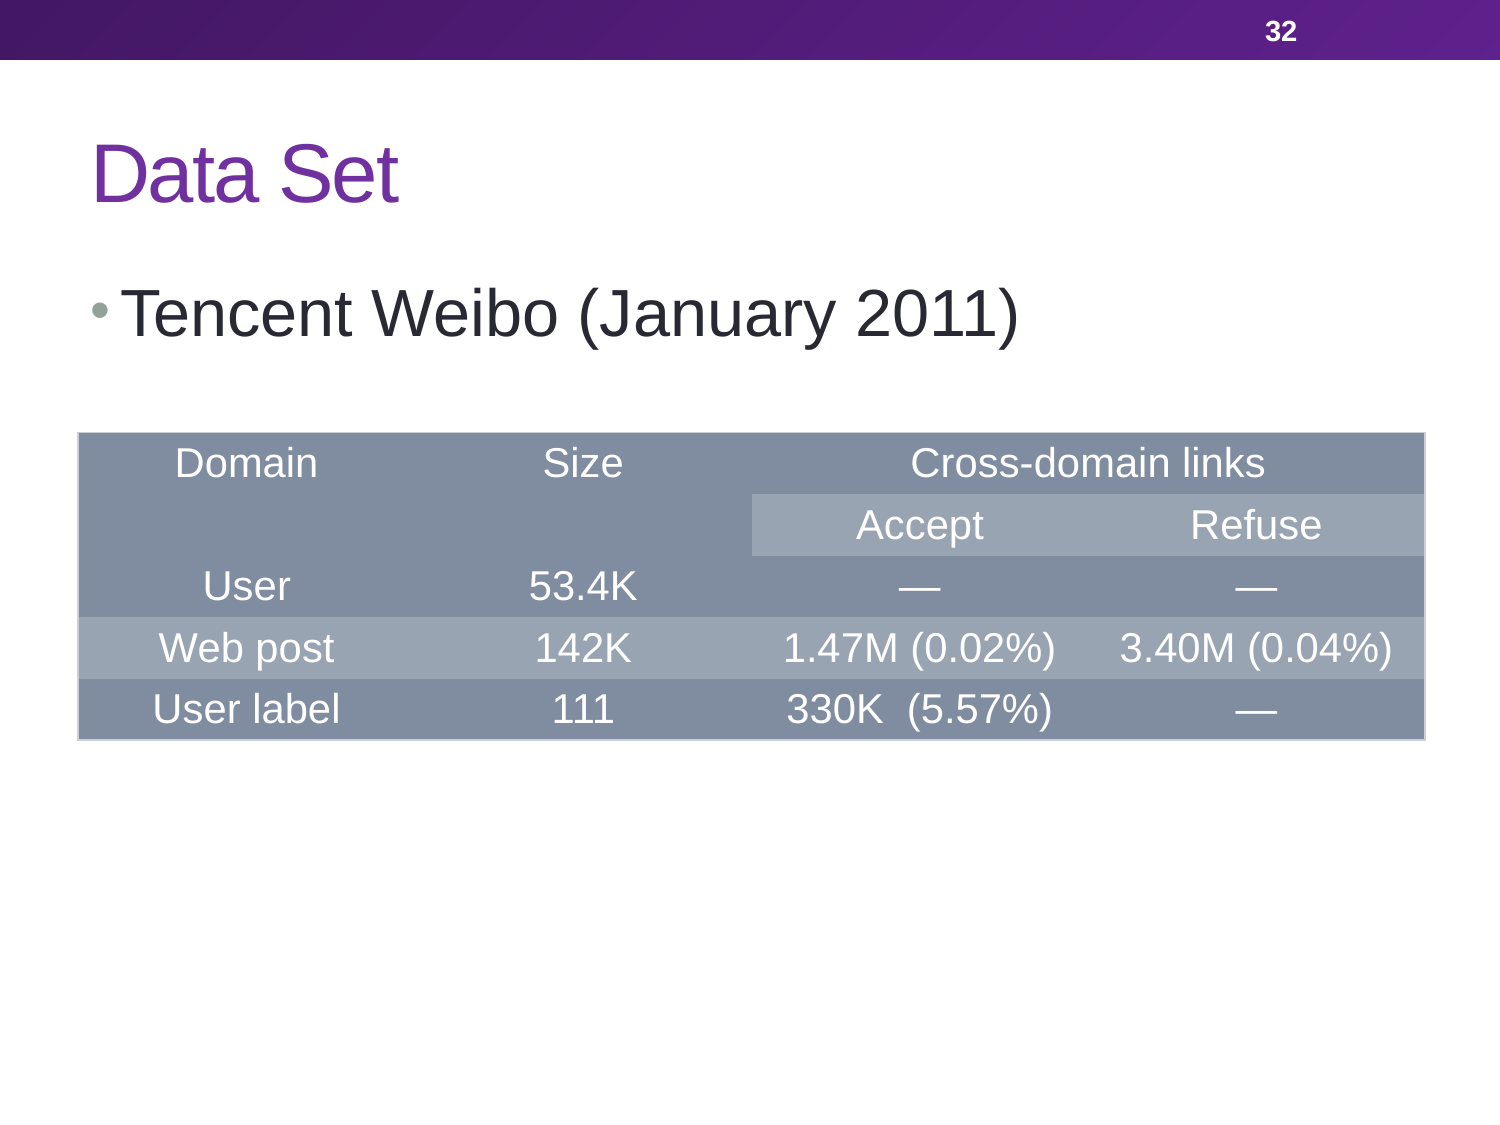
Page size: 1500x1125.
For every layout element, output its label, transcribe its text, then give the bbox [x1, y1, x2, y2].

table_cell Accept [752, 494, 1088, 556]
table_header Cross-domain links [752, 433, 1424, 494]
table_cell 330K (5.57%) [752, 679, 1088, 739]
table_cell 53.4K [415, 556, 752, 617]
table_header Domain [79, 433, 415, 556]
table_cell Refuse [1088, 494, 1424, 556]
table_cell User [79, 556, 415, 617]
table_cell User label [79, 679, 415, 739]
table_cell 3.40M (0.04%) [1088, 617, 1424, 679]
table_cell Web post [79, 617, 415, 679]
table_cell 142K [415, 617, 752, 679]
list Tencent Weibo (January 2011) [75, 262, 1425, 1063]
table_cell — [1088, 679, 1424, 739]
table_cell — [1088, 556, 1424, 617]
slide_number 32 [1250, 3, 1425, 57]
title Data Set [75, 87, 1425, 250]
table_cell 1.47M (0.02%) [752, 617, 1088, 679]
table_header Size [415, 433, 752, 556]
table_cell 111 [415, 679, 752, 739]
table_cell — [752, 556, 1088, 617]
